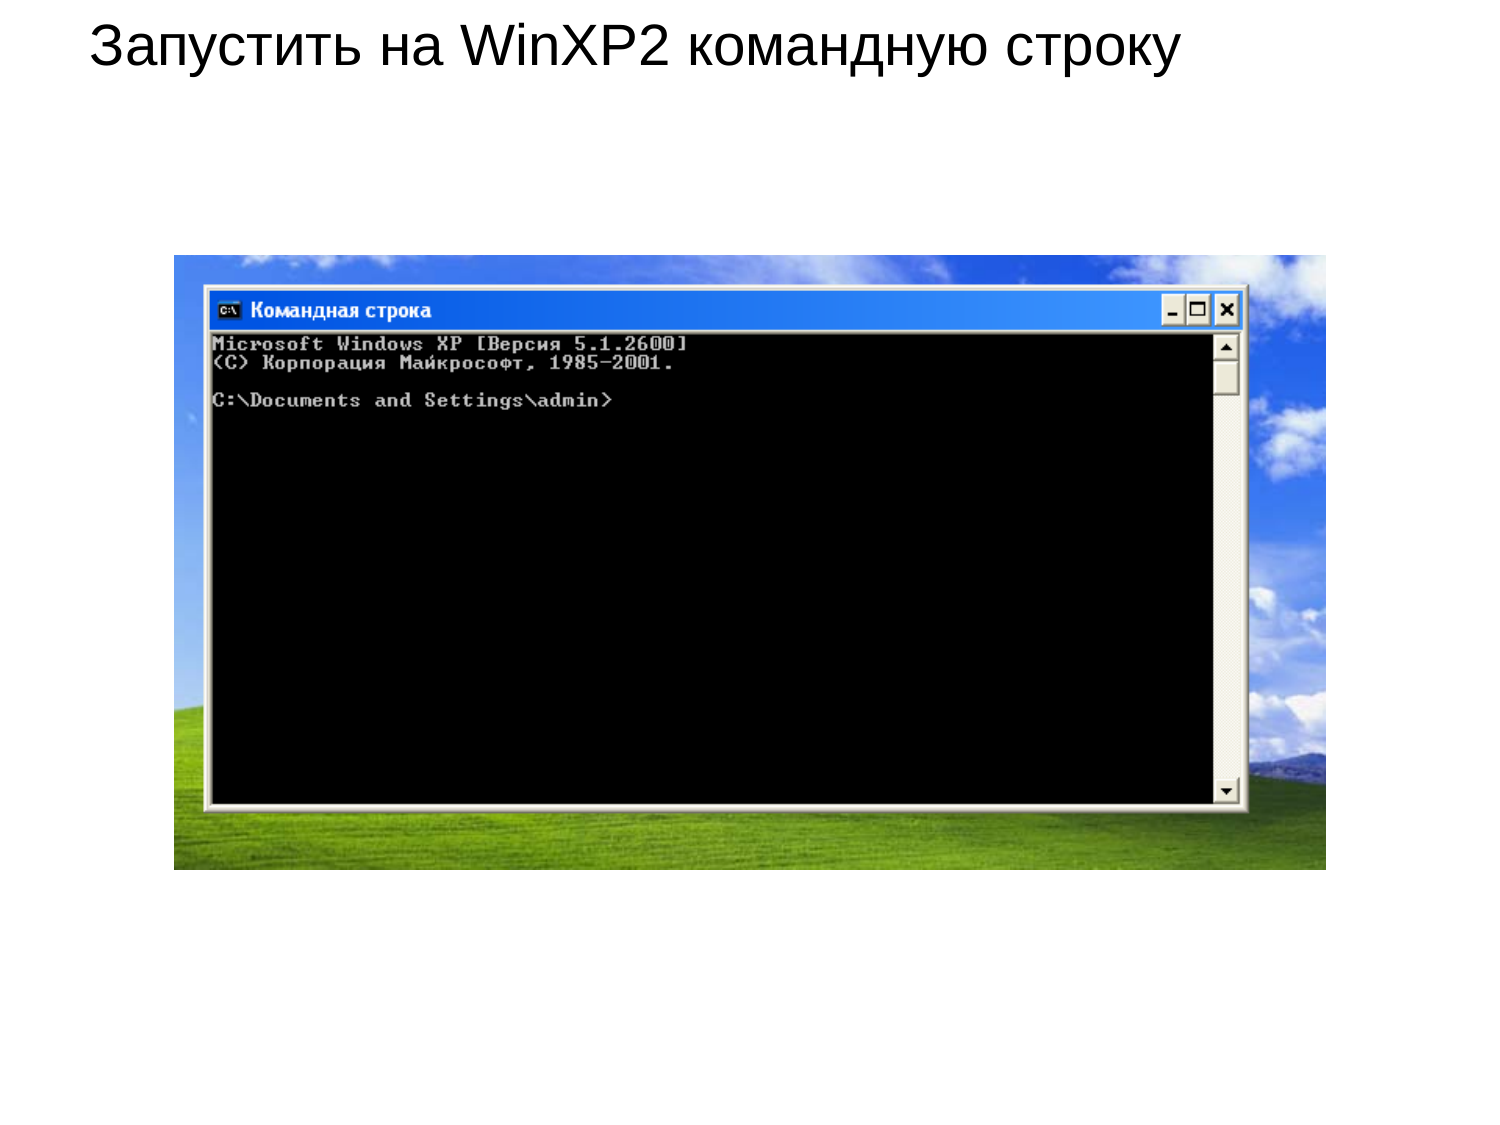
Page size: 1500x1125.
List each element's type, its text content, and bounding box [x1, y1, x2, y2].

text_box Запустить на WinXР2 командную строку [0, 0, 1500, 85]
picture [173, 255, 1326, 870]
